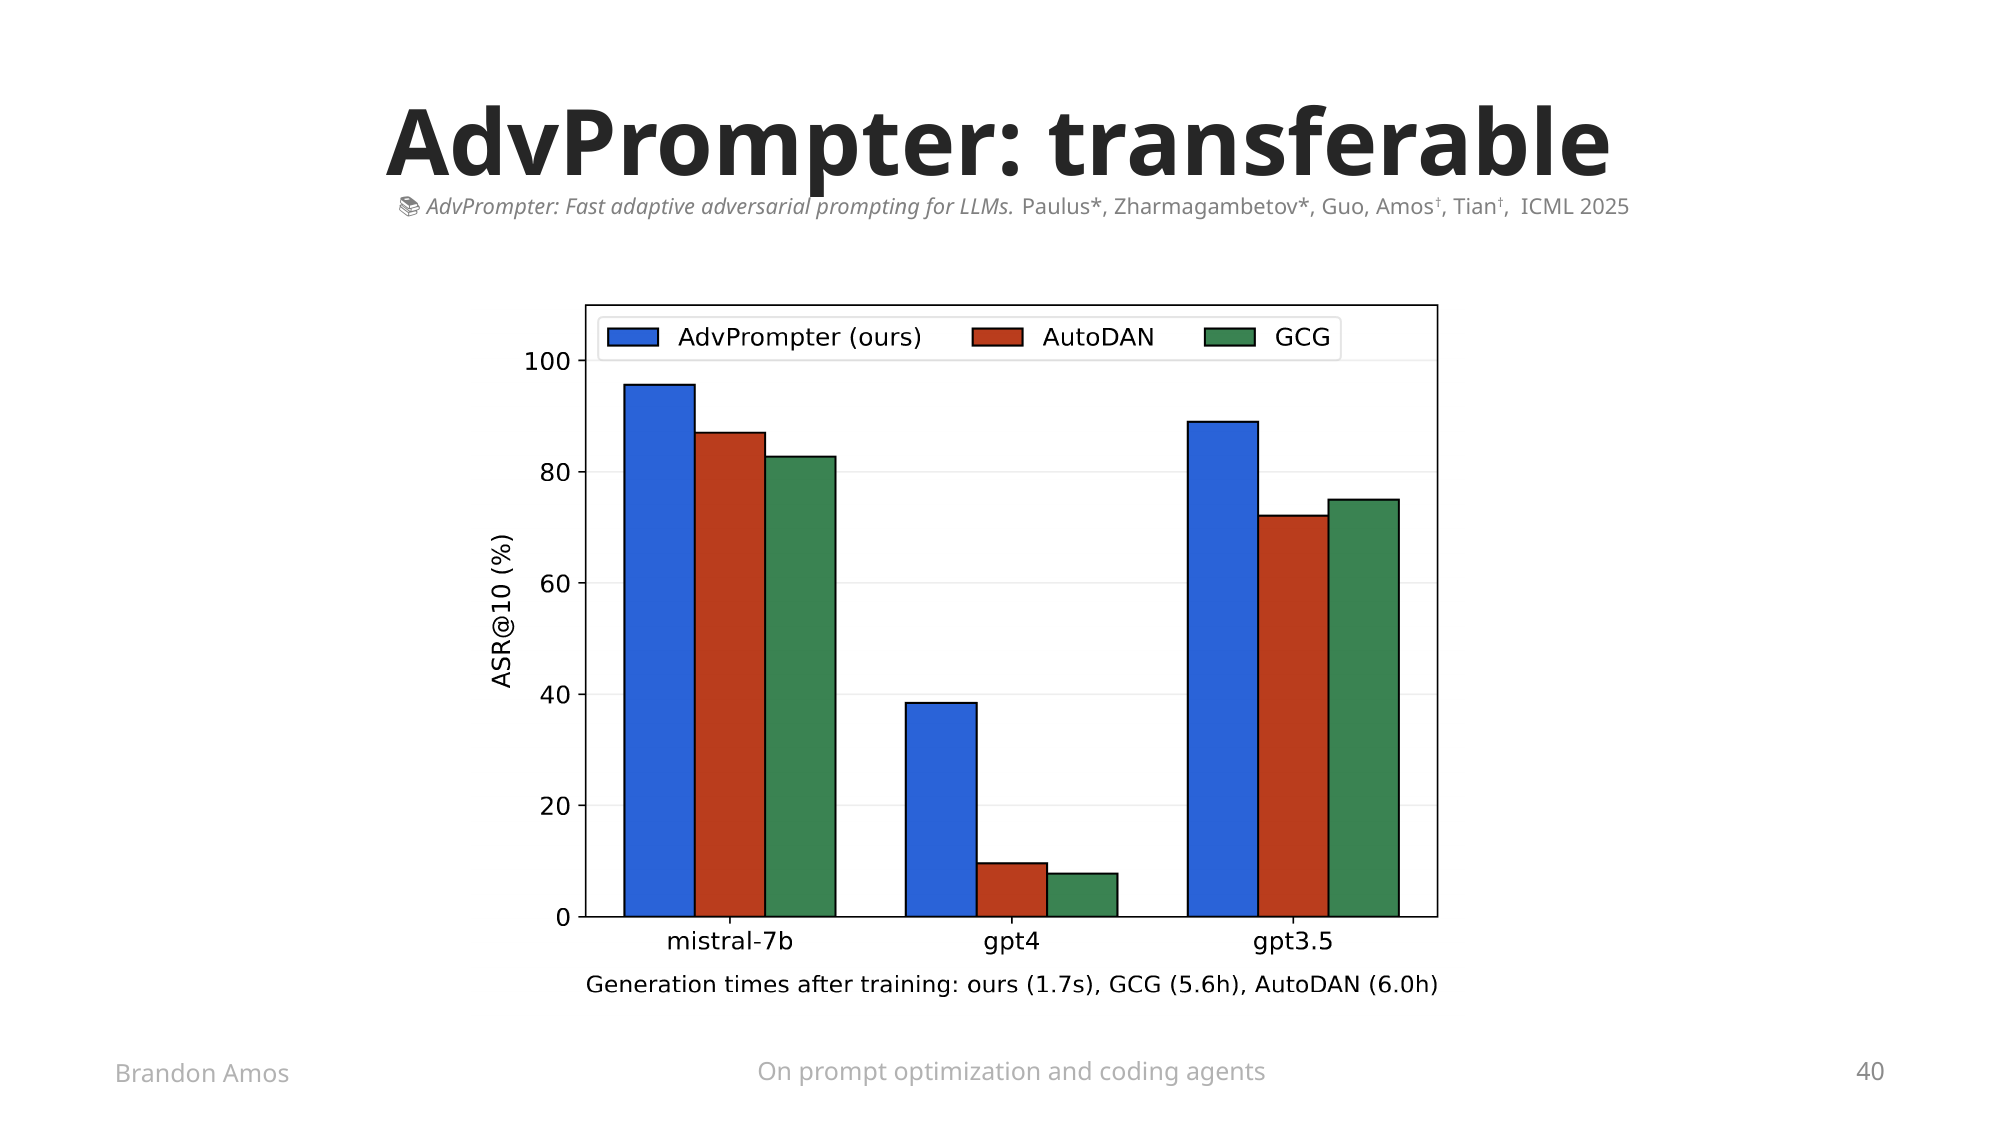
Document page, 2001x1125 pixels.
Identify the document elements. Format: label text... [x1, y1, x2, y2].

picture [471, 285, 1465, 1017]
footer On prompt optimization and coding agents [590, 1042, 1433, 1103]
title AdvPrompter: transferable [99, 45, 1900, 233]
slide_number 40 [1433, 1042, 1900, 1103]
slide_number Brandon Amos [99, 1042, 567, 1103]
text_box 📚 AdvPrompter: Fast adaptive adversarial prompting for LLMs. Paulus*, Zharmagambetov*, Guo, Amos†, Tian†, ICML 2025 [383, 184, 1732, 247]
